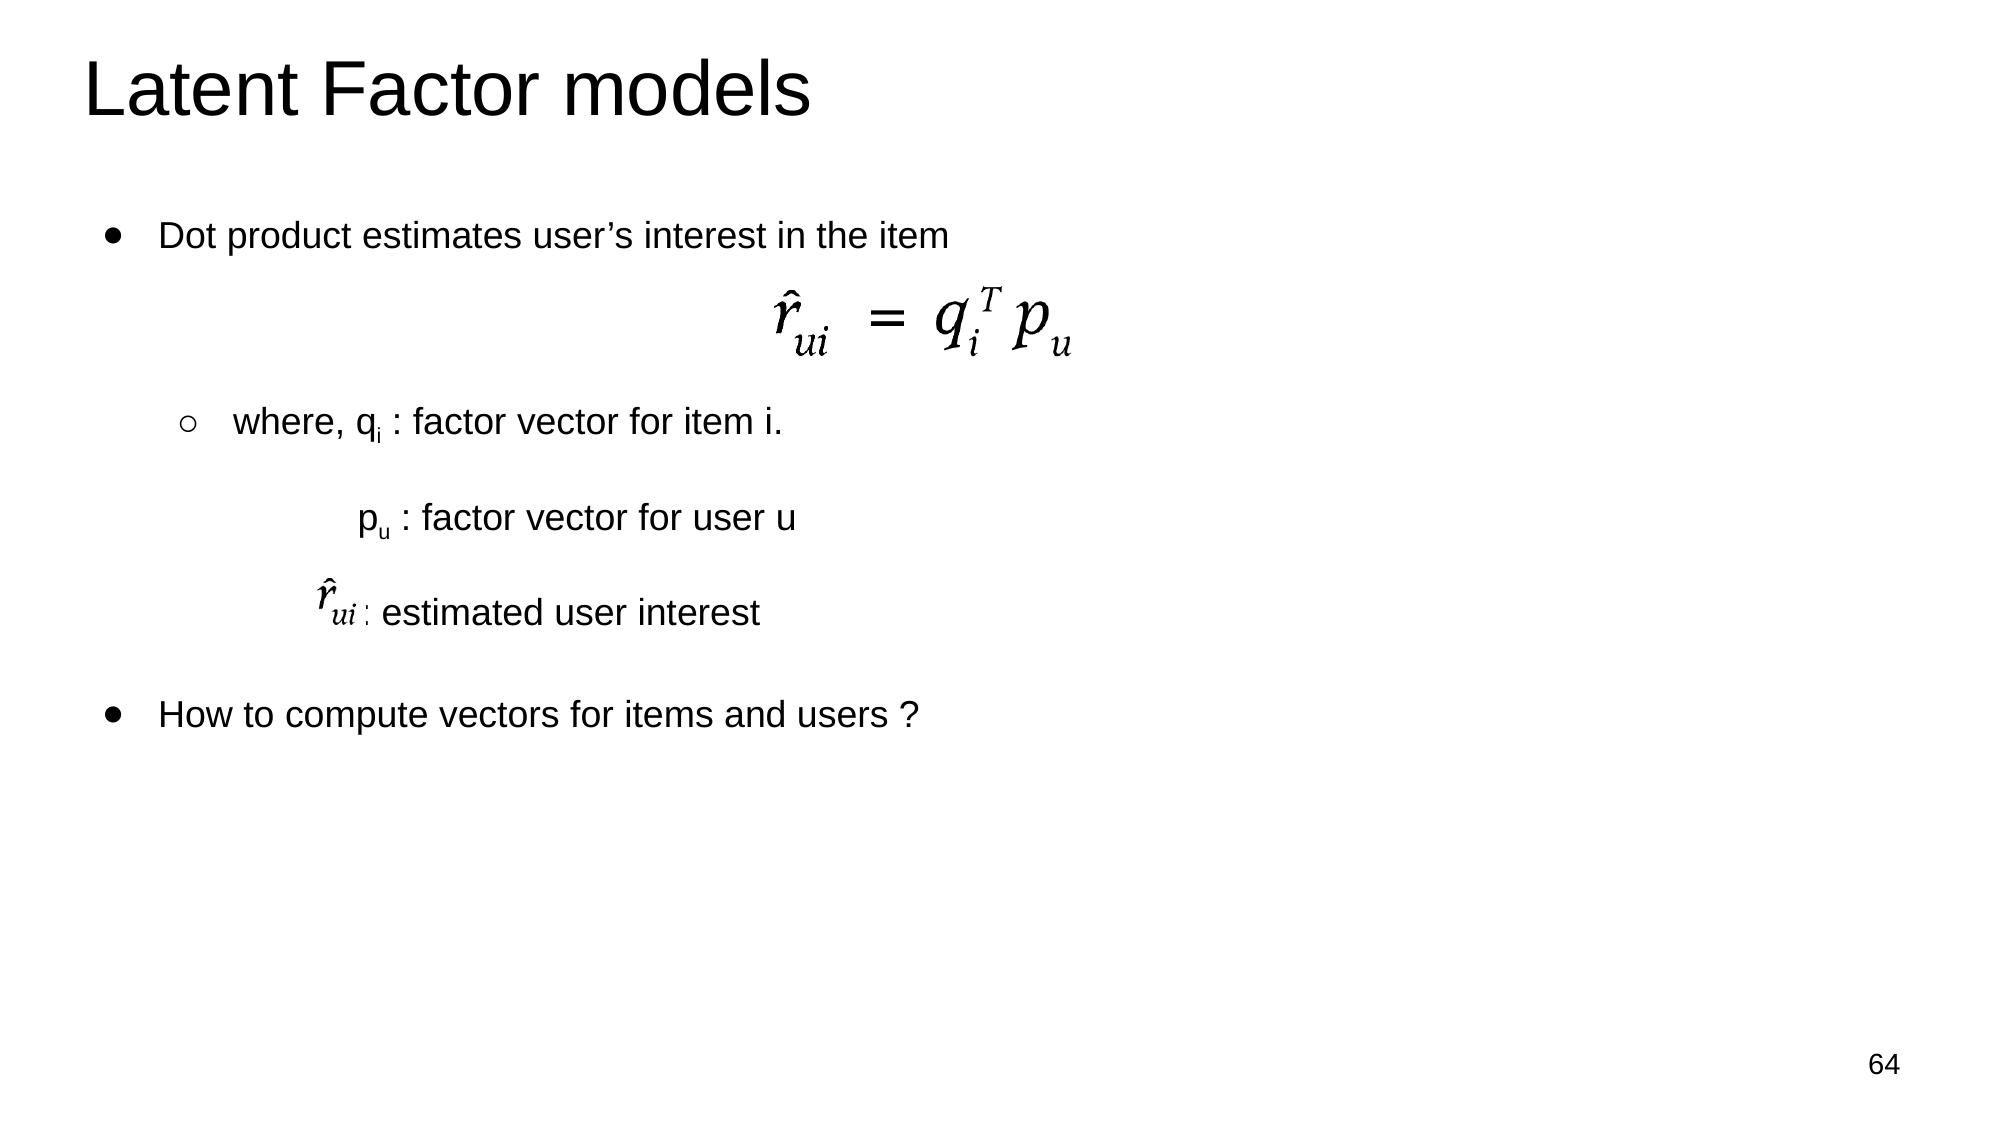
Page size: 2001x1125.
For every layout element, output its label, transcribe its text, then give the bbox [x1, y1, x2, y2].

list Dot product estimates user’s interest in the item where, qi : factor vector for item i. pu : factor vector for user u i : estimated user interest How to compute vectors for items and users ? [68, 189, 1932, 937]
picture [754, 261, 1093, 388]
picture [314, 568, 366, 634]
title Latent Factor models [68, 22, 1932, 148]
slide_number ‹#› [1853, 1019, 1974, 1106]
